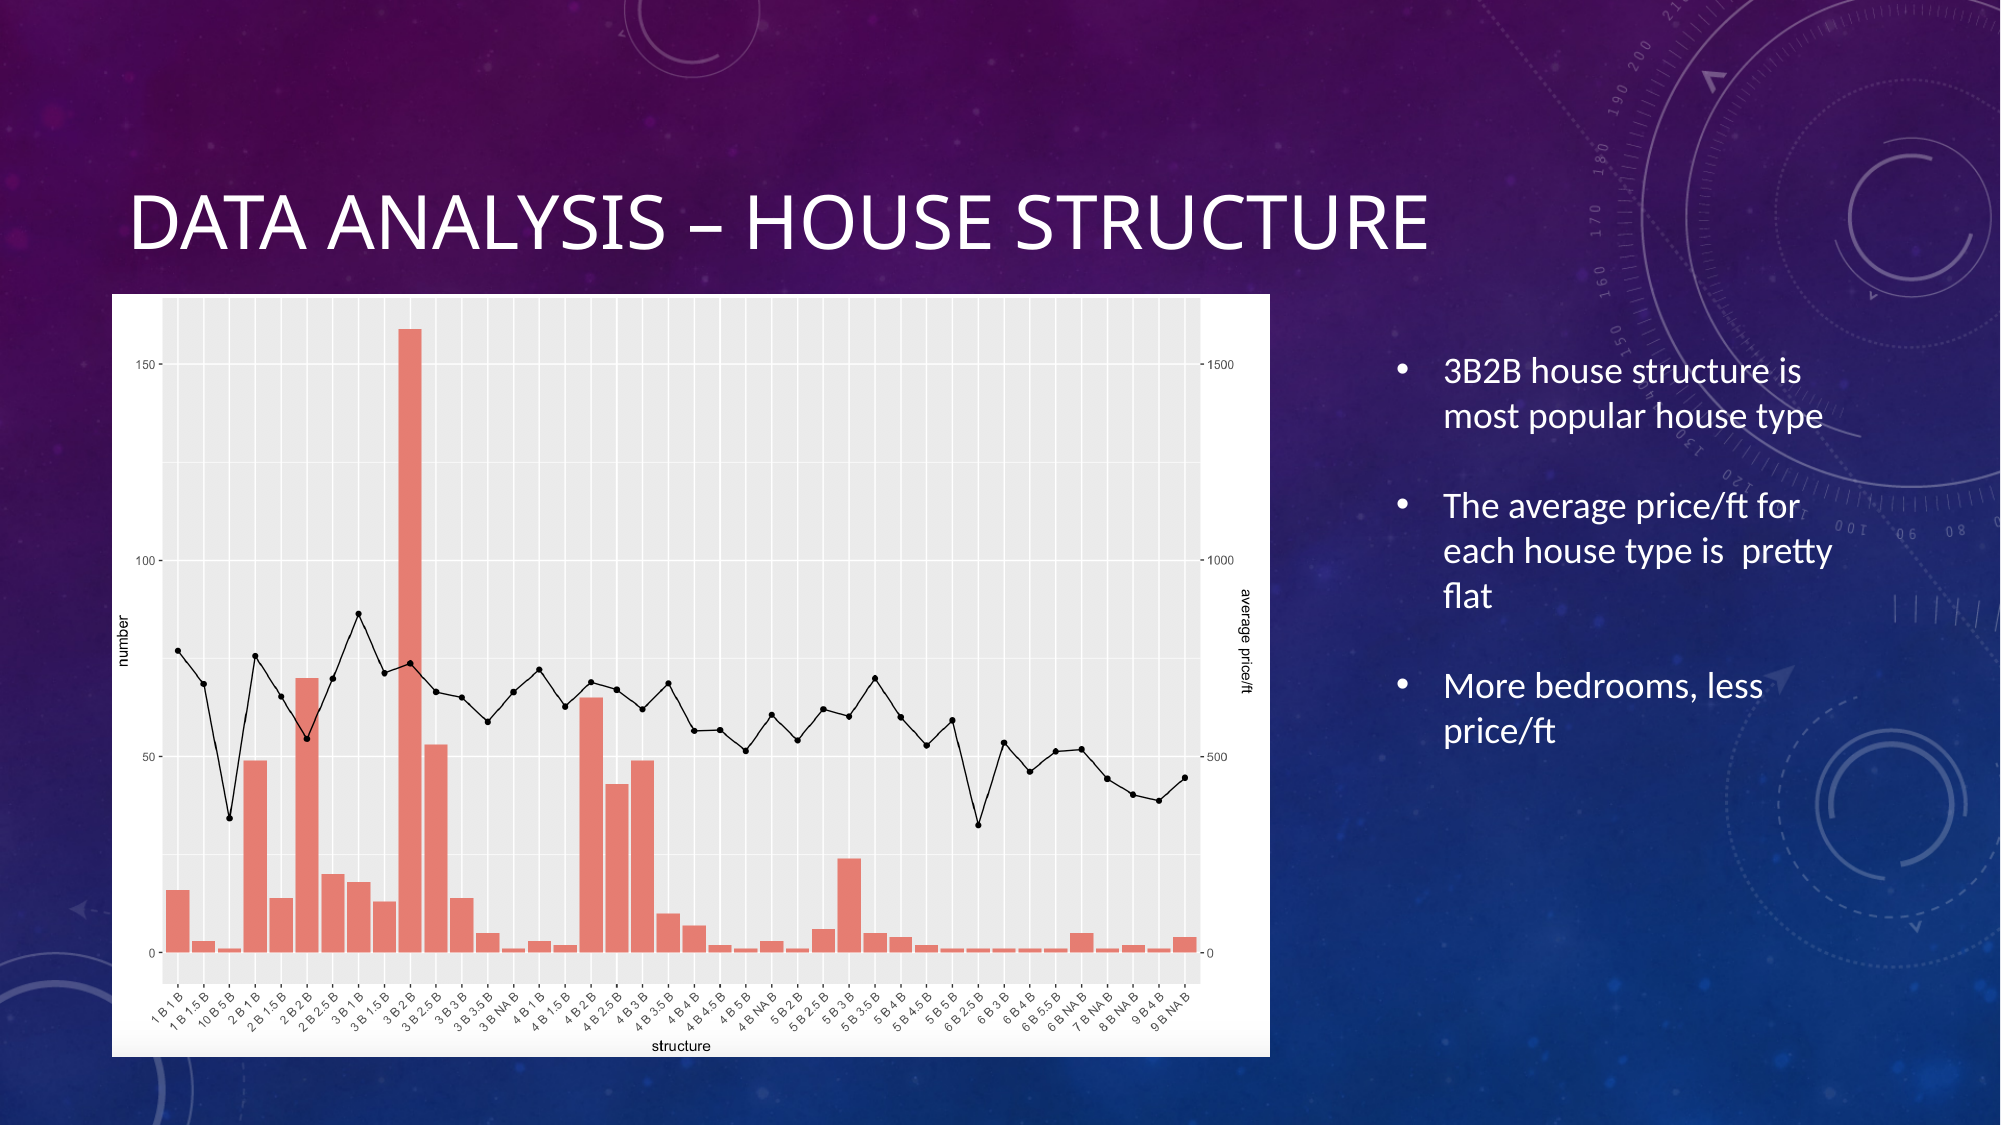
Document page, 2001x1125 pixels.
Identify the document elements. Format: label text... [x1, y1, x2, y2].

title Data Analysis – house structure [112, 99, 1775, 339]
picture [0, 0, 2001, 1125]
text_box 3B2B house structure is most popular house type The average price/ft for each house type is pretty flat More bedrooms, less price/ft [1381, 338, 1894, 759]
